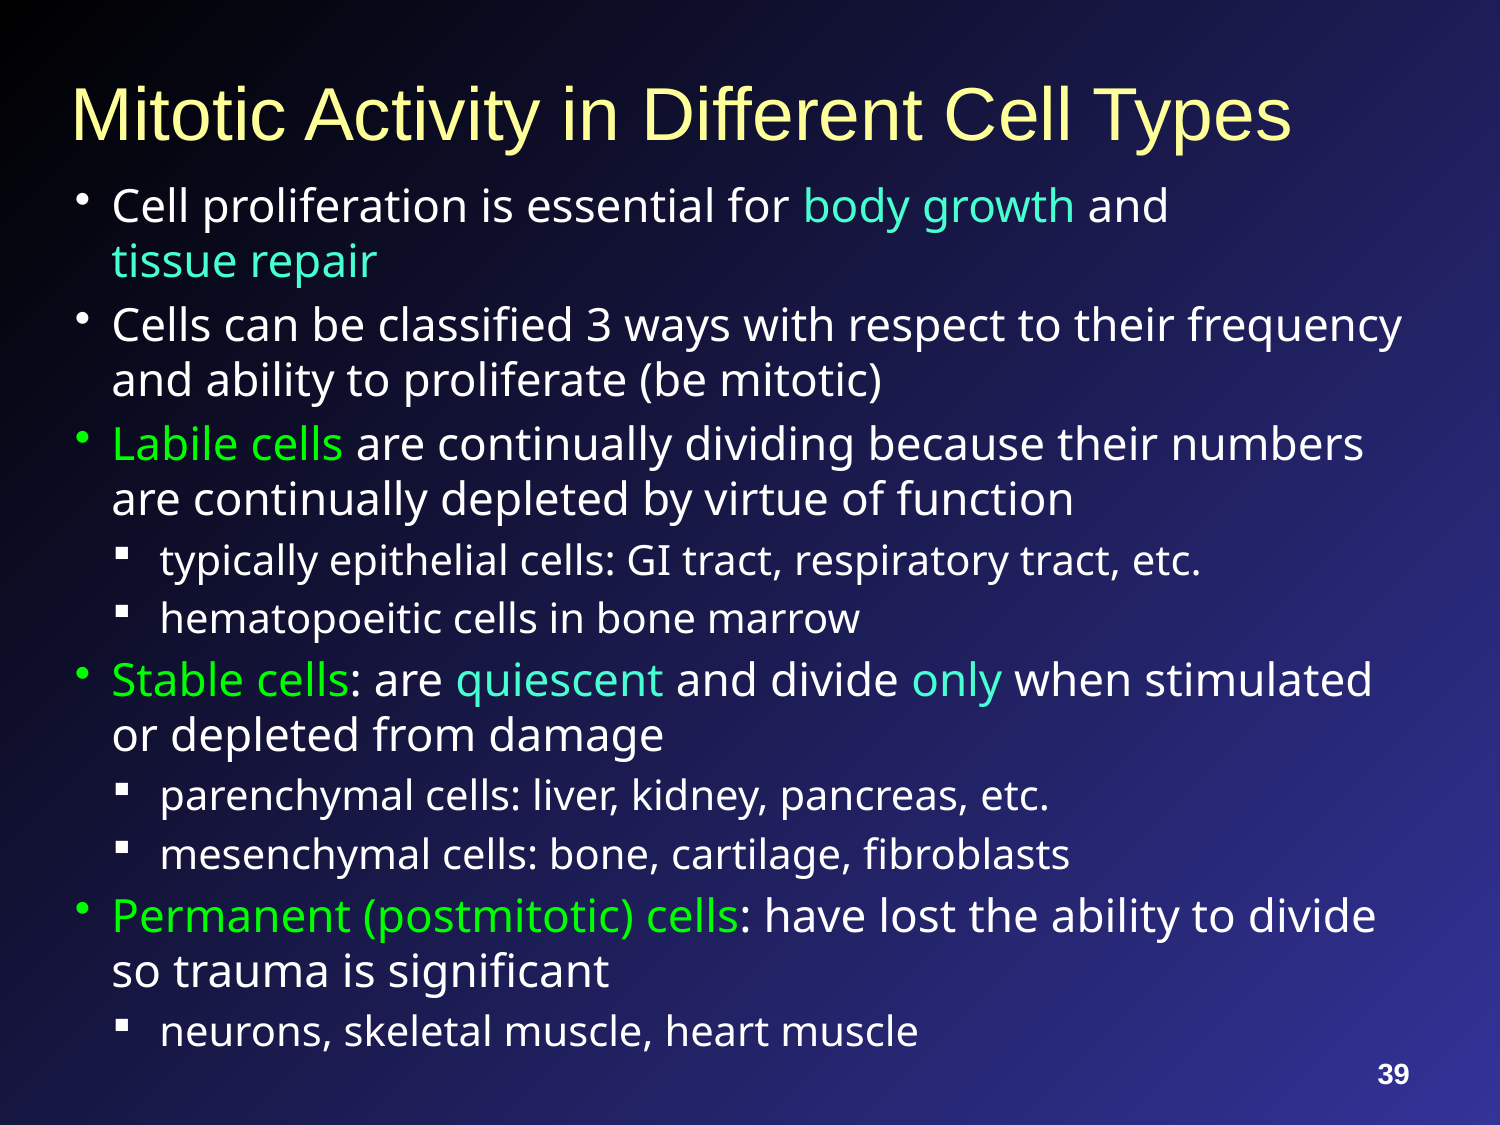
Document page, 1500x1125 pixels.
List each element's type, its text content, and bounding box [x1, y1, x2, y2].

list Cell proliferation is essential for body growth and tissue repair Cells can be classified 3 ways with respect to their frequency and ability to proliferate (be mitotic) Labile cells are continually dividing because their numbers are continually depleted by virtue of function typically epithelial cells: GI tract, respiratory tract, etc. hematopoeitic cells in bone marrow Stable cells: are quiescent and divide only when stimulated or depleted from damage parenchymal cells: liver, kidney, pancreas, etc. mesenchymal cells: bone, cartilage, fibroblasts Permanent (postmitotic) cells: have lost the ability to divide so trauma is significant neurons, skeletal muscle, heart muscle [59, 169, 1437, 1006]
title Mitotic Activity in Different Cell Types [55, 57, 1435, 164]
slide_number 39 [1074, 1042, 1425, 1103]
